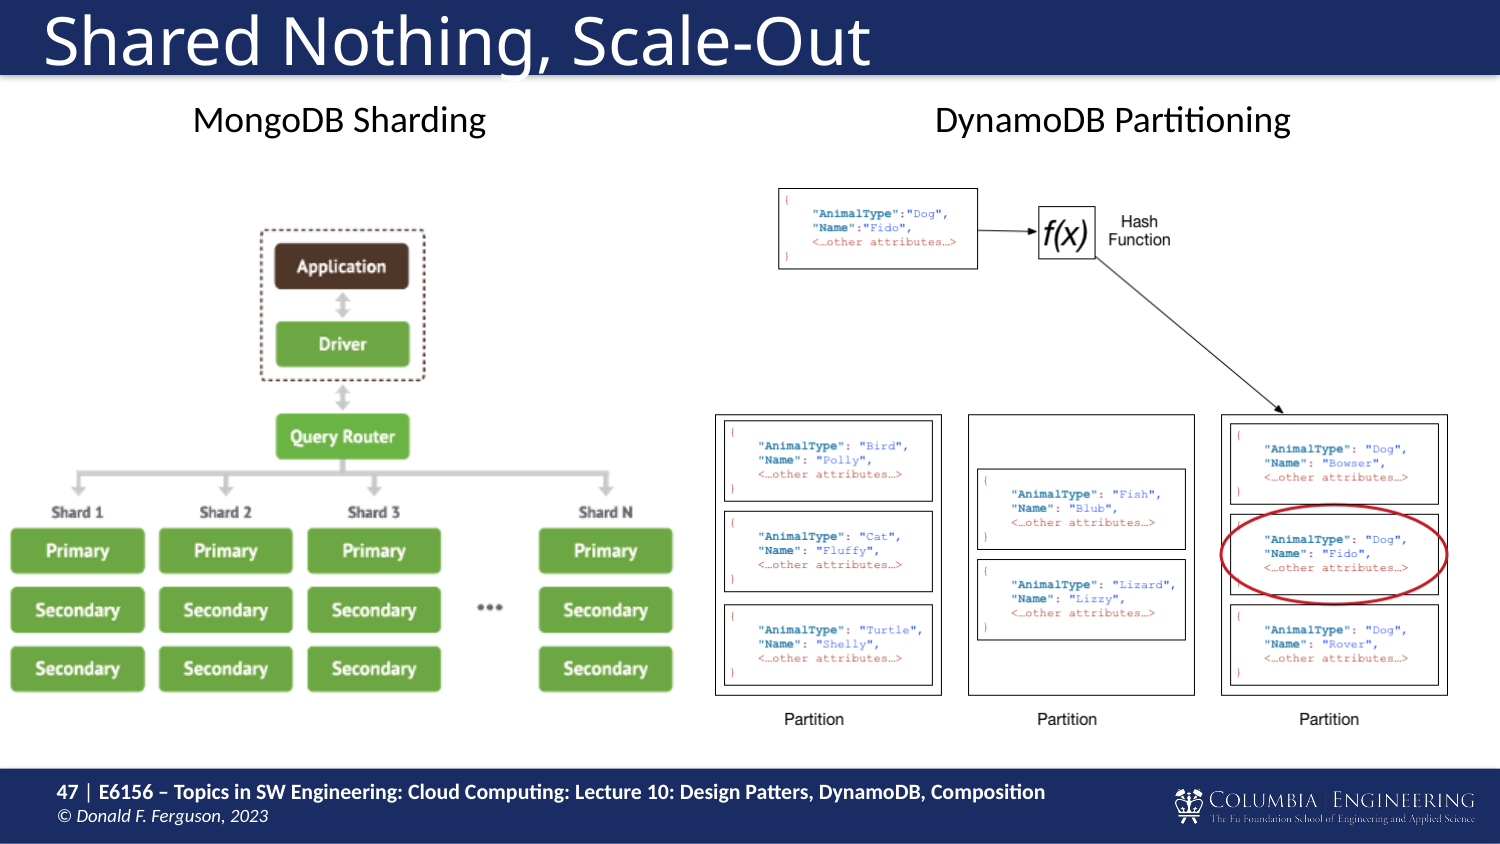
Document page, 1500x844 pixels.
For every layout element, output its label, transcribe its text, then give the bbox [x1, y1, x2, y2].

text_box DynamoDB Partitioning [920, 87, 1307, 148]
picture [0, 225, 680, 696]
text_box MongoDB Sharding [177, 87, 502, 148]
title Shared Nothing, Scale-Out [28, 0, 1450, 73]
picture [713, 186, 1451, 734]
